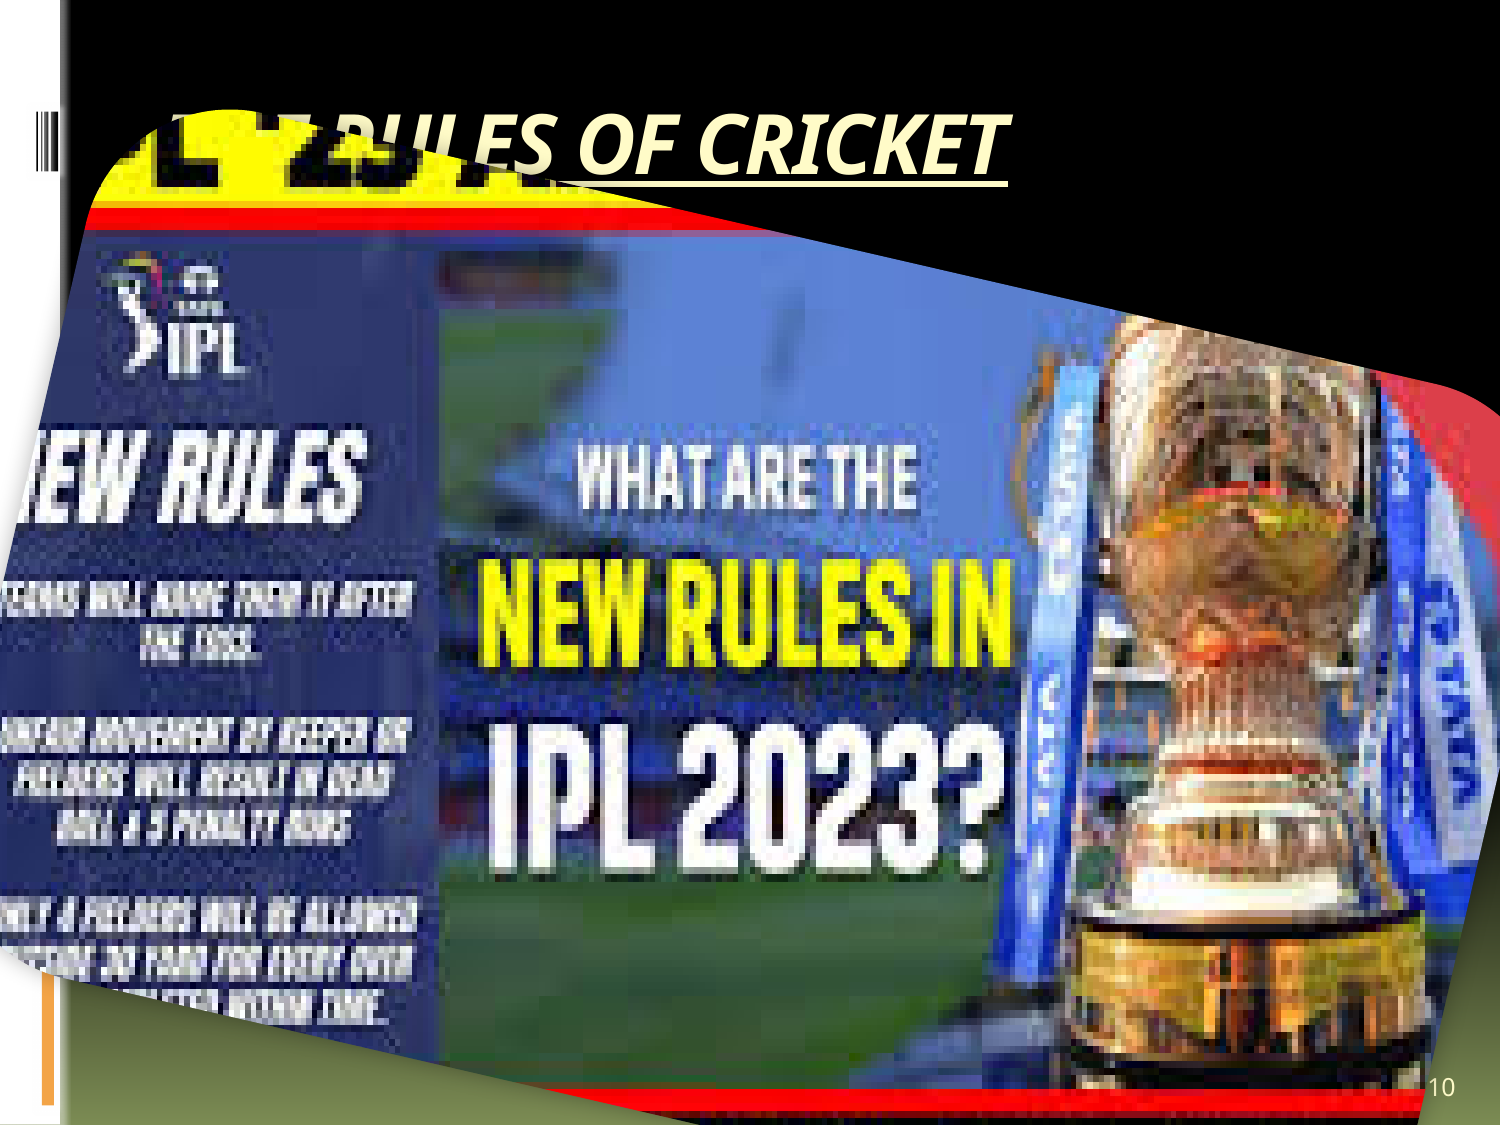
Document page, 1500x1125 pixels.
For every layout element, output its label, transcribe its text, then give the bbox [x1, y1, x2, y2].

title THE RULES OF CRICKET [150, 83, 1425, 228]
picture [84, 109, 769, 230]
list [0, 236, 1500, 1125]
